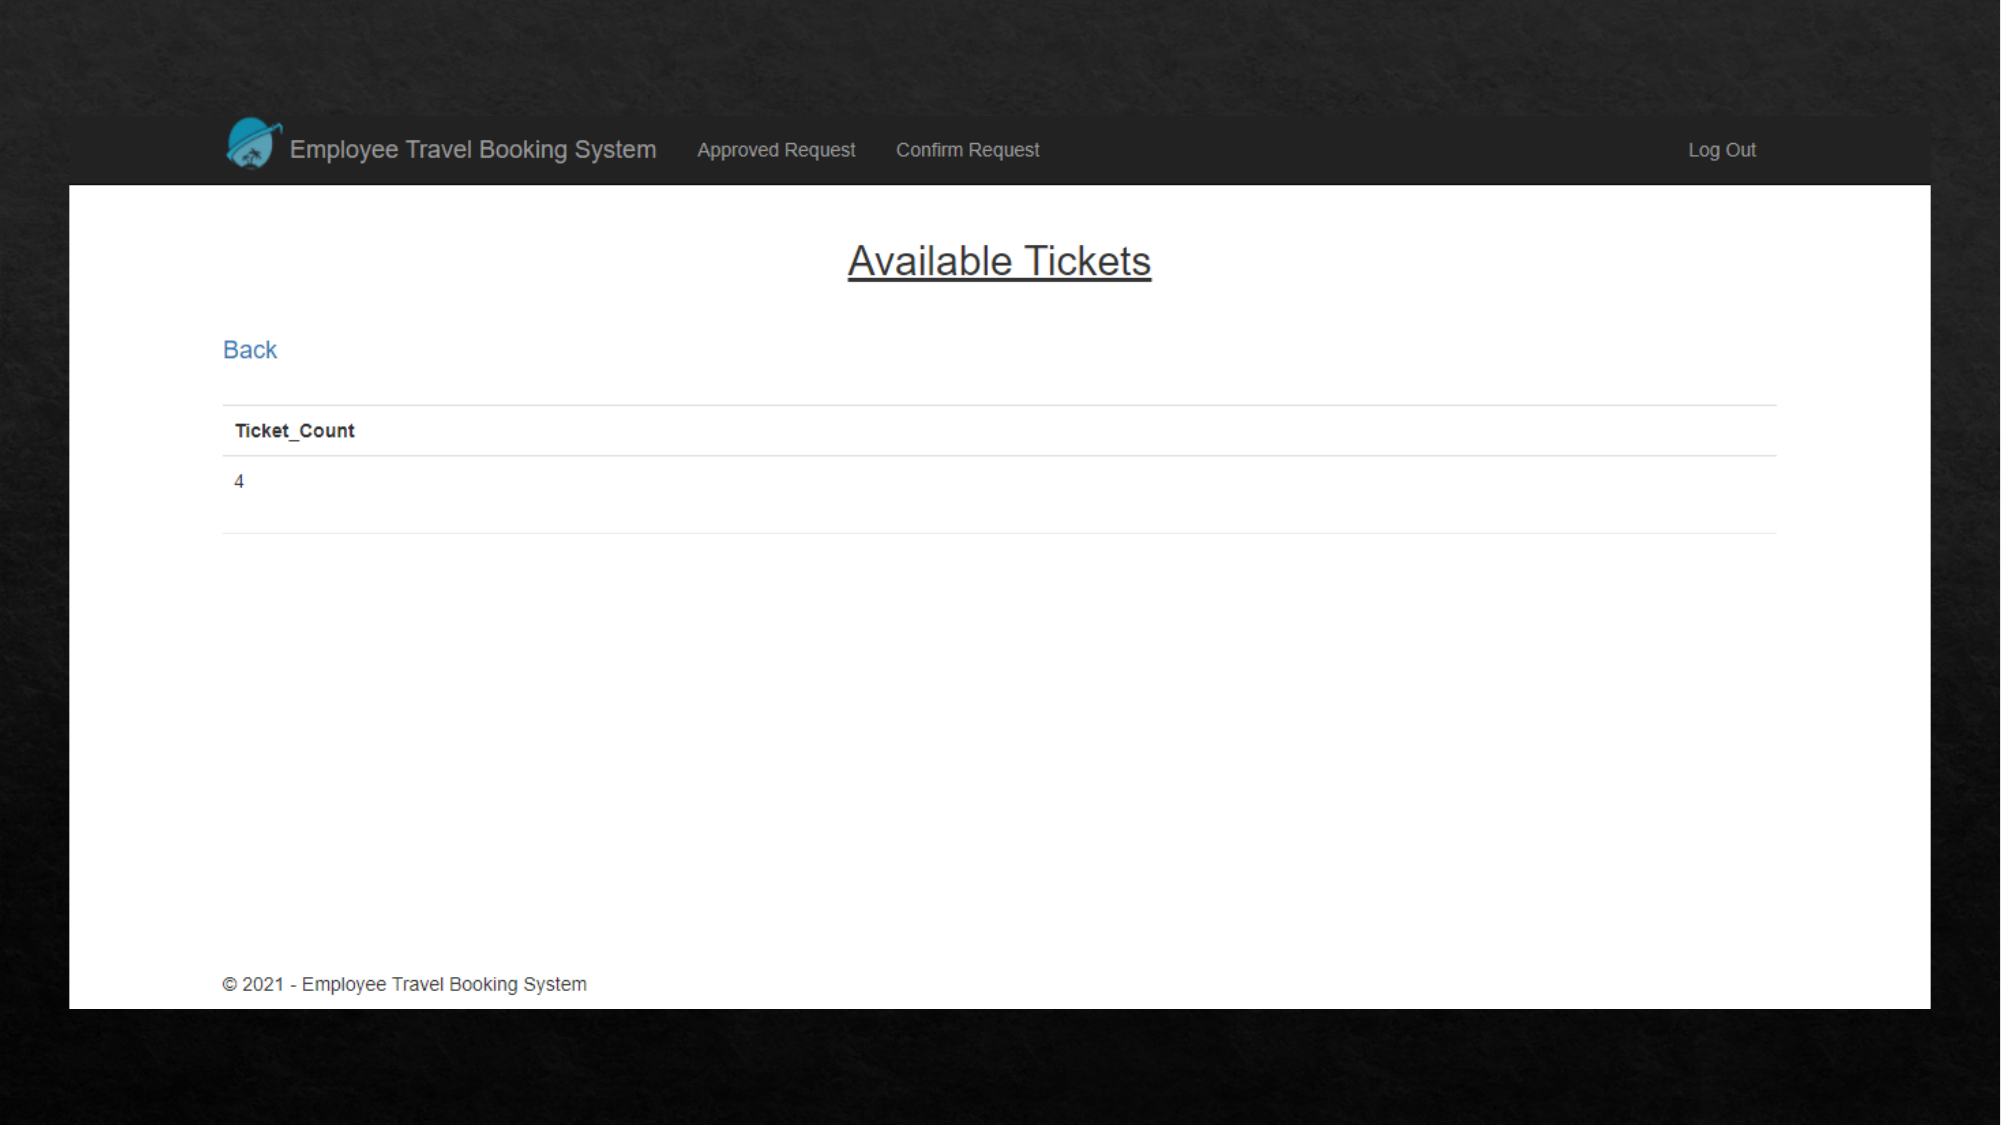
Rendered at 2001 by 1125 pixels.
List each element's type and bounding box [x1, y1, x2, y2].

picture [68, 116, 1931, 1009]
